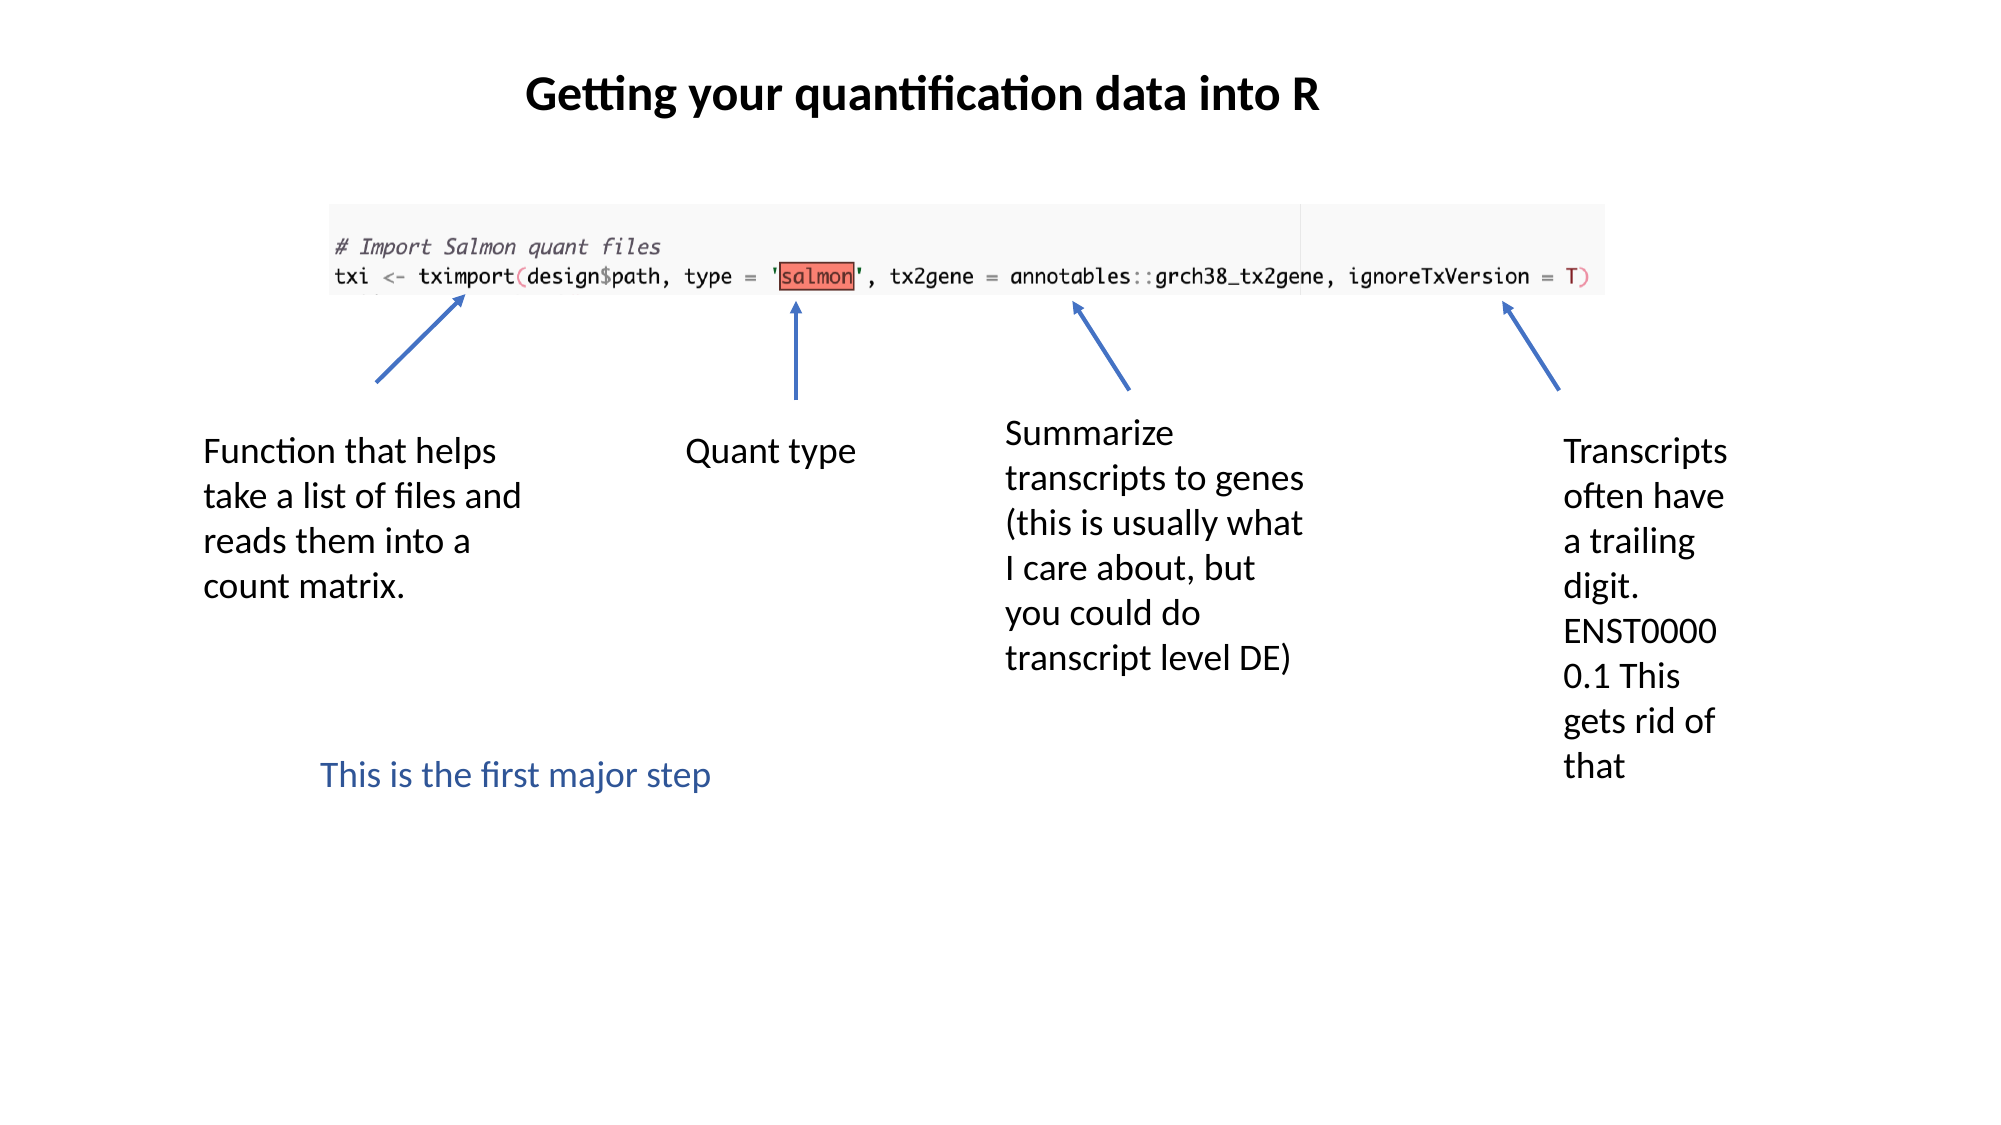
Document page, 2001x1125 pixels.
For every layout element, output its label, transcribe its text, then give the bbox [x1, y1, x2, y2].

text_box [1502, 300, 1560, 391]
text_box This is the first major step [305, 742, 727, 802]
text_box Transcripts often have a trailing digit. ENST00000.1 This gets rid of that [1548, 419, 1748, 794]
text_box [376, 294, 466, 383]
text_box Getting your quantification data into R [521, 55, 1326, 125]
text_box Summarize transcripts to genes (this is usually what I care about, but you could do transcript level DE) [990, 400, 1331, 686]
text_box Function that helps take a list of files and reads them into a count matrix. [188, 419, 561, 614]
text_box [1072, 300, 1130, 391]
picture [329, 204, 1605, 295]
text_box Quant type [670, 419, 872, 479]
